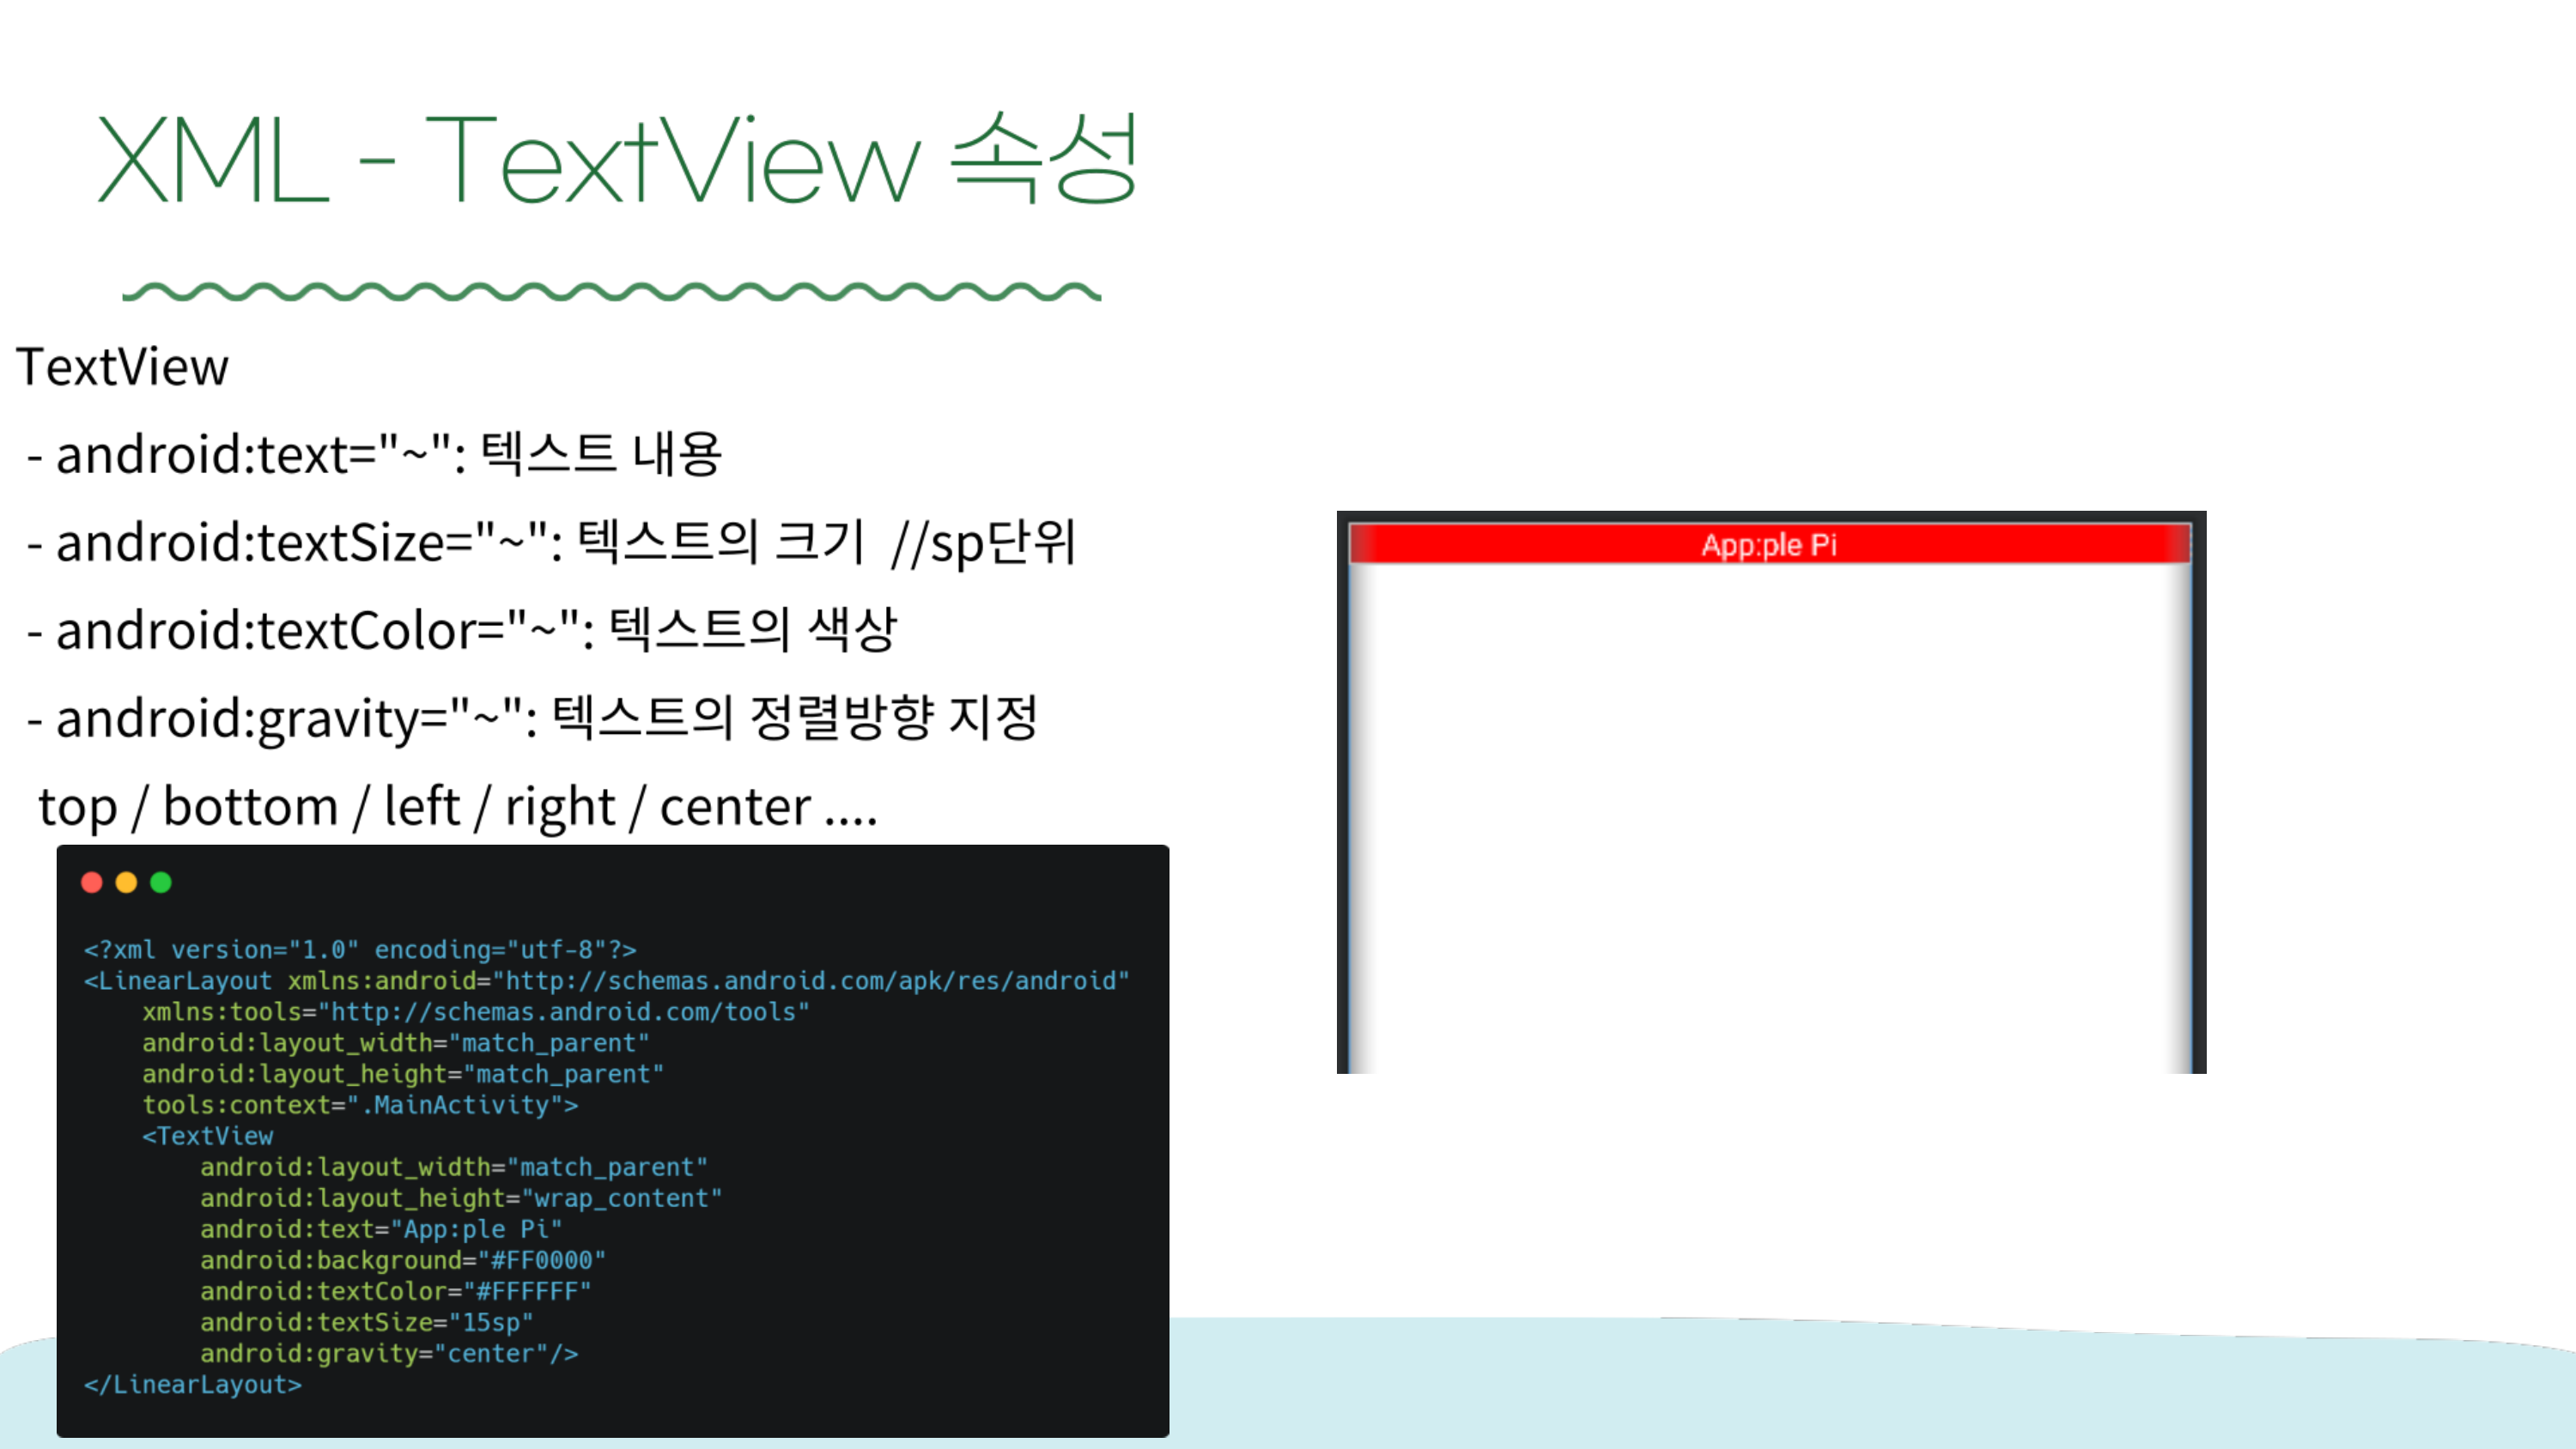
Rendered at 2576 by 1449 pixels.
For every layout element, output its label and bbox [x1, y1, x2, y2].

picture [78, 77, 1195, 282]
text_box [0, 1316, 2576, 1449]
picture [7, 320, 1103, 874]
text_box [57, 844, 1170, 1439]
text_box [122, 280, 1102, 302]
text_box [1336, 511, 2207, 1074]
